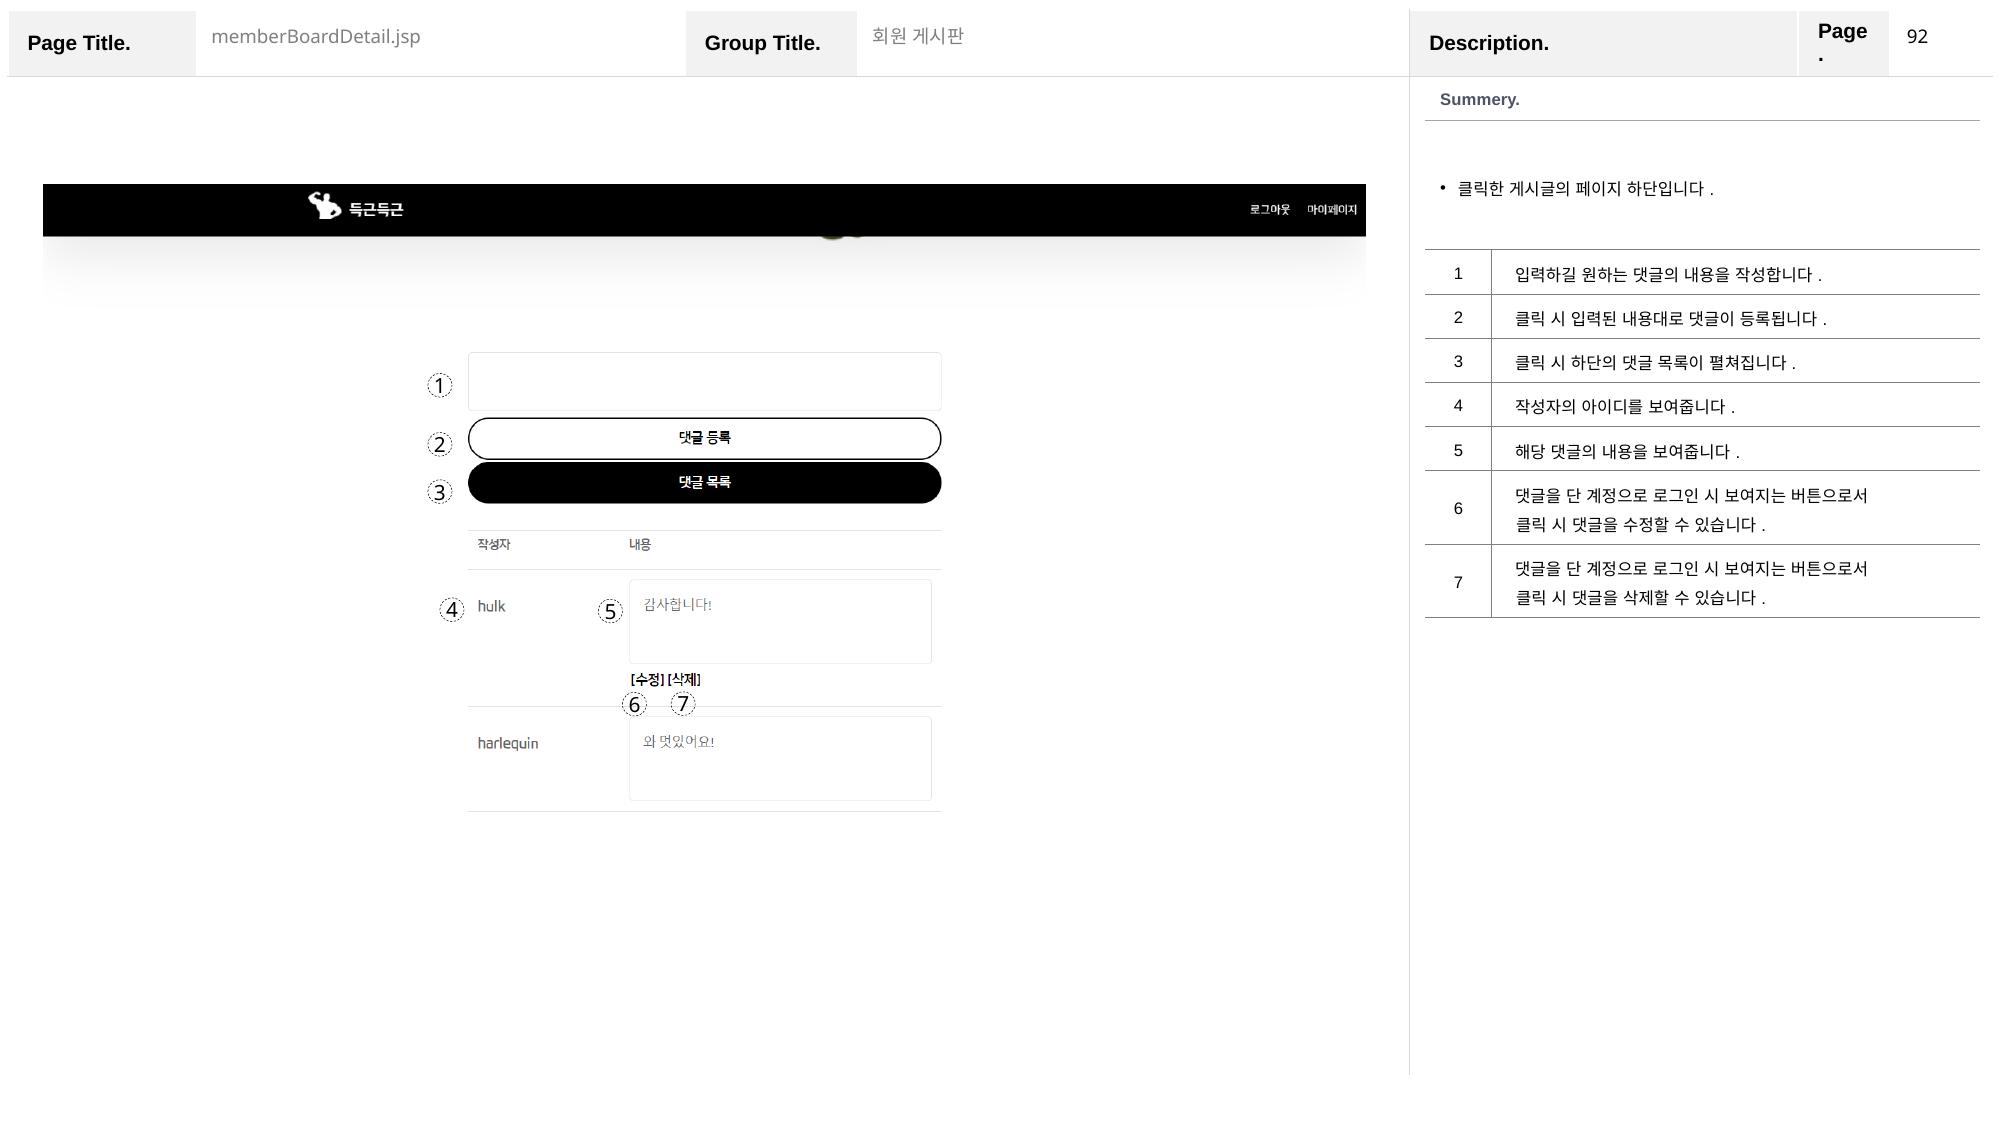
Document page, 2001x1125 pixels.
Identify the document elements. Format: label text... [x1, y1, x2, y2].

table_cell 3 [1425, 339, 1491, 382]
table_cell 해당 댓글의 내용을 보여줍니다. [1492, 427, 1980, 470]
table_cell 댓글을 단 계정으로 로그인 시 보여지는 버튼으로서 클릭 시 댓글을 수정할 수 있습니다. [1492, 471, 1980, 544]
table_cell 클릭 시 입력된 내용대로 댓글이 등록됩니다. [1492, 295, 1980, 338]
table_header Summery. [1425, 78, 1980, 120]
table_cell 작성자의 아이디를 보여줍니다. [1492, 383, 1980, 426]
table_cell 댓글을 단 계정으로 로그인 시 보여지는 버튼으로서 클릭 시 댓글을 삭제할 수 있습니다. [1492, 545, 1980, 617]
text_box 92 [1892, 17, 2000, 58]
table_cell 2 [1425, 295, 1491, 338]
table_cell 클릭한 게시글의 페이지 하단입니다. [1425, 121, 1980, 249]
table_cell 클릭 시 하단의 댓글 목록이 펼쳐집니다. [1492, 339, 1980, 382]
table_cell 6 [1425, 471, 1491, 544]
table_cell 4 [1425, 383, 1491, 426]
table_cell 1 [1425, 250, 1491, 294]
table_cell 입력하길 원하는 댓글의 내용을 작성합니다. [1492, 250, 1980, 294]
list 회원 게시판 [858, 18, 1405, 55]
list memberBoardDetail.jsp [196, 18, 684, 55]
table_cell 5 [1425, 427, 1491, 470]
table_cell 7 [1425, 545, 1491, 617]
picture [42, 184, 1366, 859]
